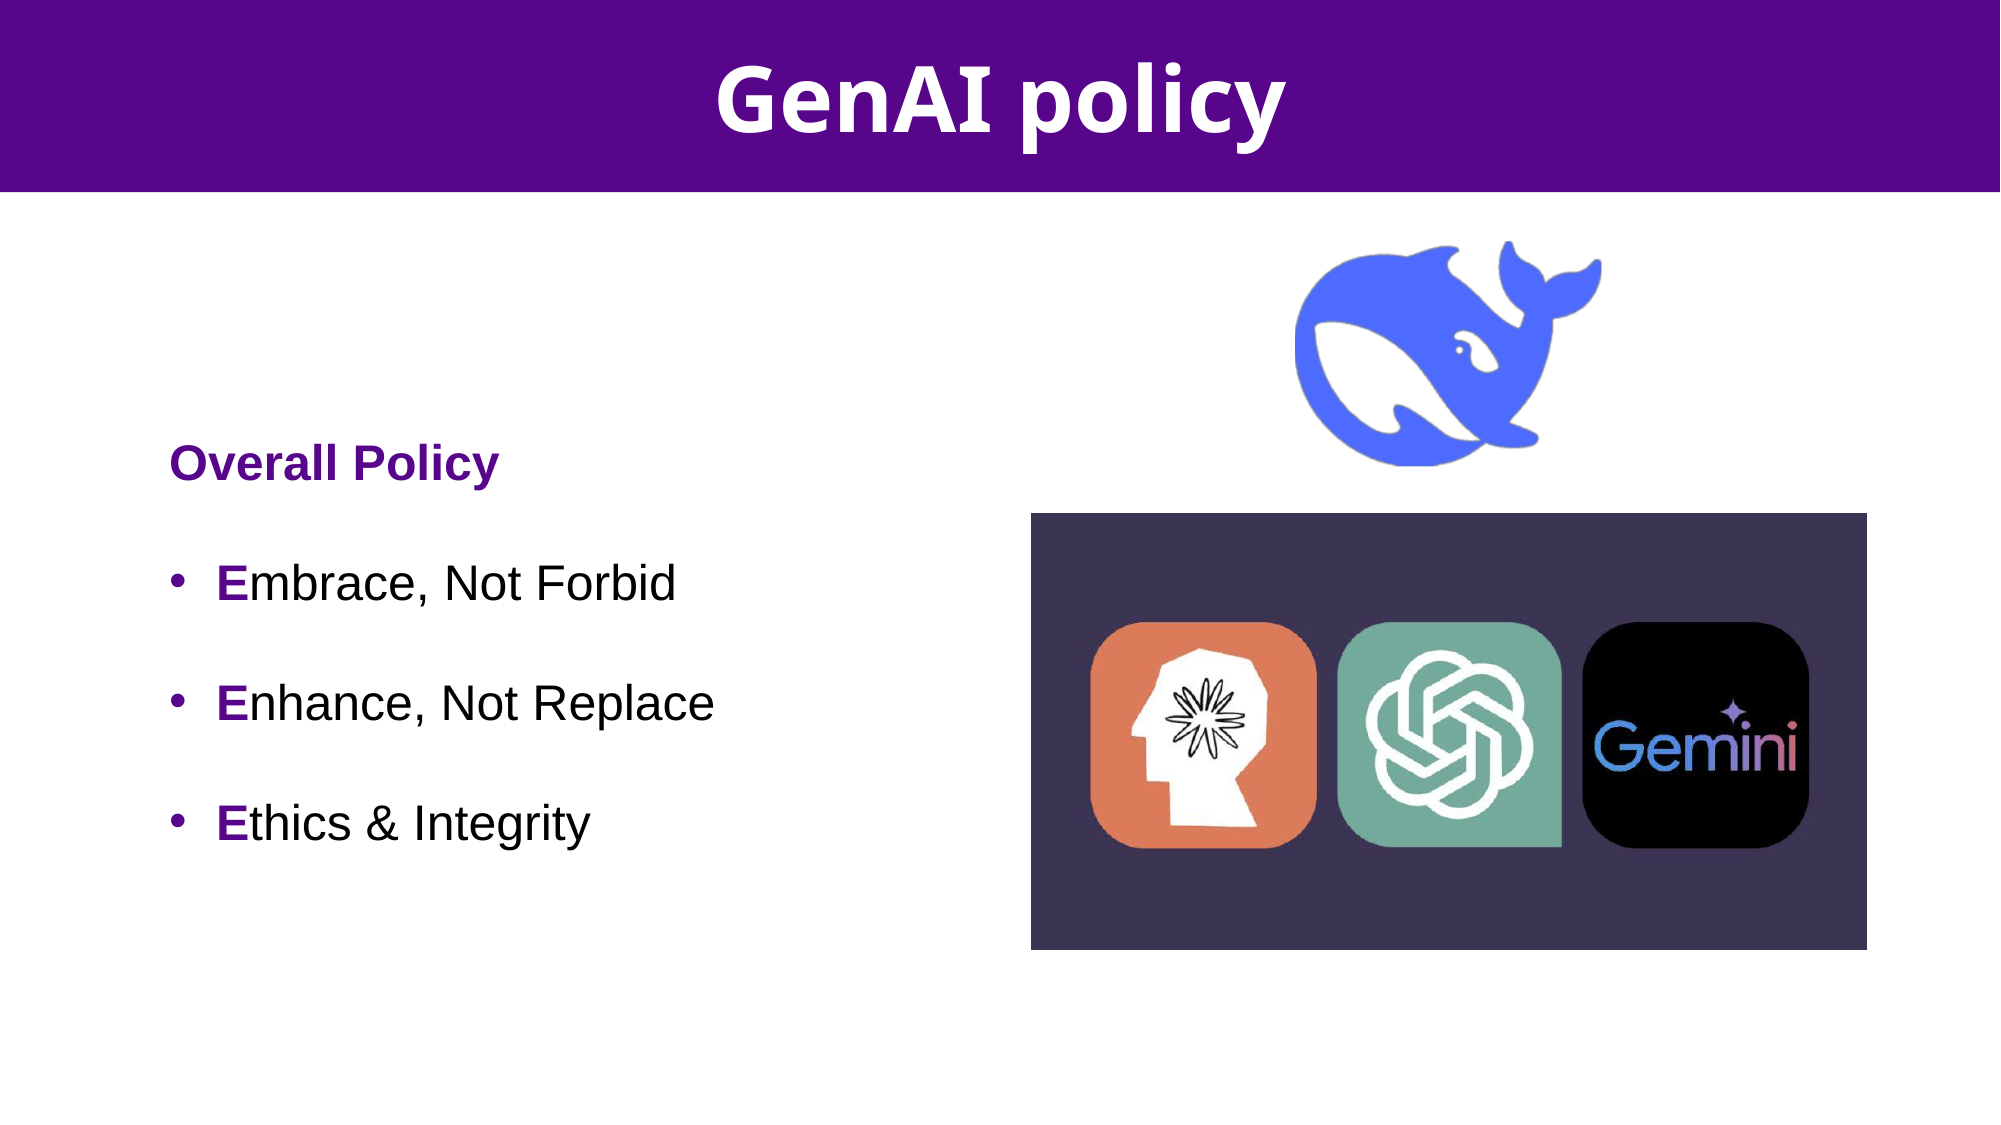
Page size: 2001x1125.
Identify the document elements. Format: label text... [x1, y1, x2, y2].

picture [1030, 512, 1868, 951]
text_box Overall Policy Embrace, Not Forbid Enhance, Not Replace Ethics & Integrity [154, 363, 731, 858]
text_box GenAI policy [0, 0, 2000, 194]
picture [1295, 199, 1603, 507]
